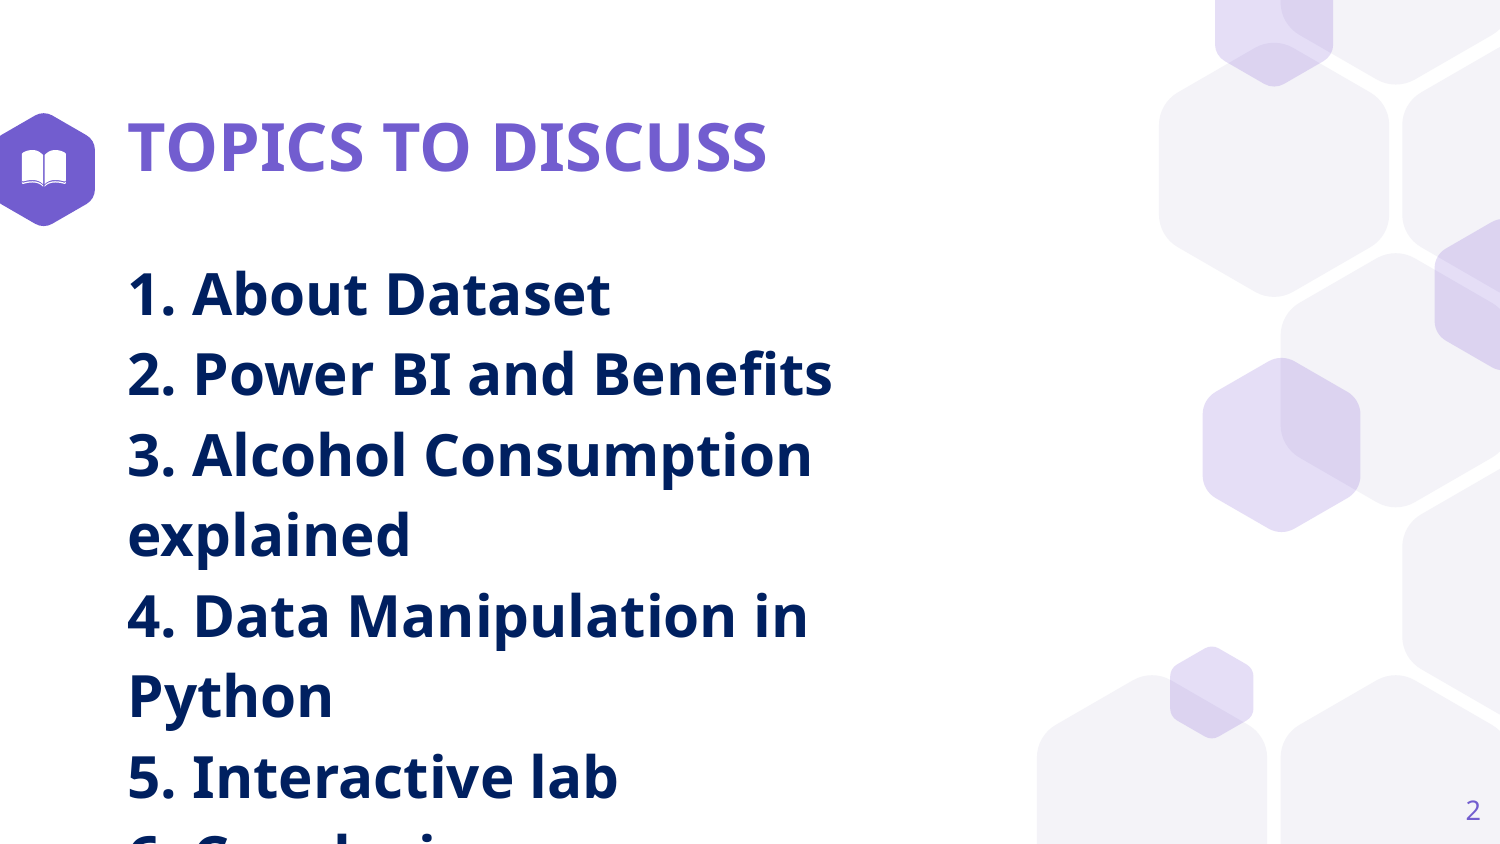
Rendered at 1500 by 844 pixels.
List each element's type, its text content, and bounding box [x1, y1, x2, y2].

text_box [21, 149, 67, 187]
list 1. About Dataset 2. Power BI and Benefits 3. Alcohol Consumption explained 4. Data Manipulation in Python 5. Interactive lab 6. Conclusion 7. References [127, 246, 979, 783]
title TOPICS TO DISCUSS [127, 117, 1114, 183]
slide_number 2 [1391, 779, 1482, 844]
